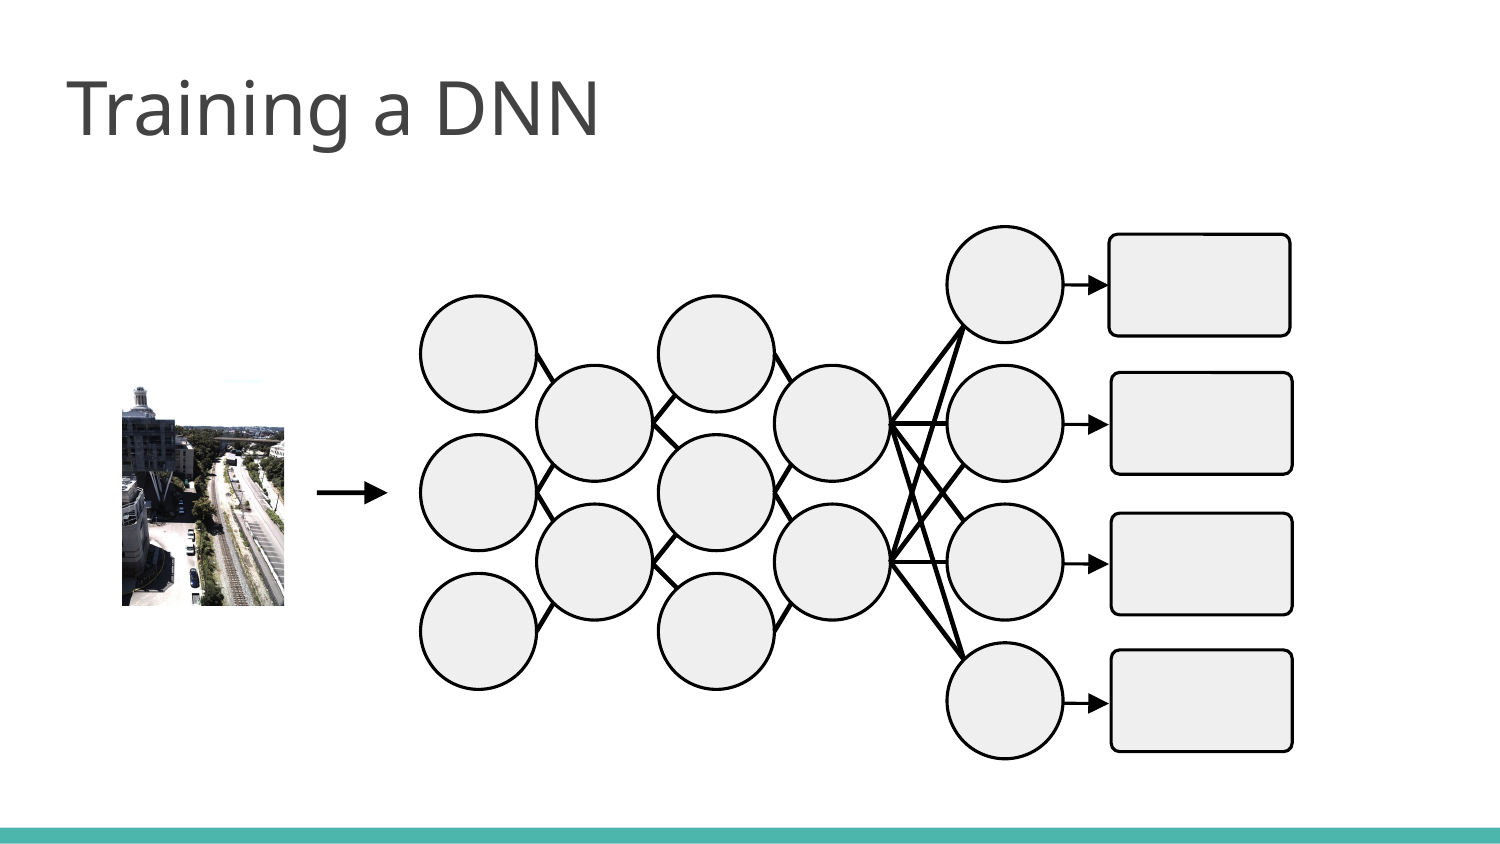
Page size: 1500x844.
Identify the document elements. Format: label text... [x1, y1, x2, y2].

text_box [420, 573, 536, 690]
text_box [652, 535, 676, 563]
text_box [774, 504, 884, 621]
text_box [652, 394, 676, 422]
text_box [774, 464, 792, 492]
text_box [969, 365, 1064, 482]
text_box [652, 563, 678, 589]
text_box [969, 504, 1064, 621]
text_box [658, 434, 769, 551]
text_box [536, 353, 554, 383]
picture [121, 380, 285, 606]
text_box [536, 365, 648, 482]
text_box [774, 353, 792, 383]
text_box [947, 642, 1064, 759]
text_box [774, 602, 792, 632]
text_box [536, 504, 648, 621]
text_box [420, 434, 532, 551]
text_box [652, 423, 678, 449]
text_box [1111, 372, 1293, 475]
text_box [1108, 234, 1291, 336]
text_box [774, 492, 792, 522]
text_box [536, 464, 554, 492]
text_box [1111, 649, 1293, 752]
text_box [420, 295, 537, 412]
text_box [536, 602, 554, 632]
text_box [536, 492, 554, 522]
text_box [1111, 513, 1293, 615]
text_box [658, 295, 775, 412]
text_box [890, 325, 965, 561]
text_box [658, 573, 774, 690]
text_box [774, 365, 884, 482]
title Training a DNN [51, 45, 1449, 162]
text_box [890, 561, 965, 660]
text_box [947, 226, 1064, 343]
